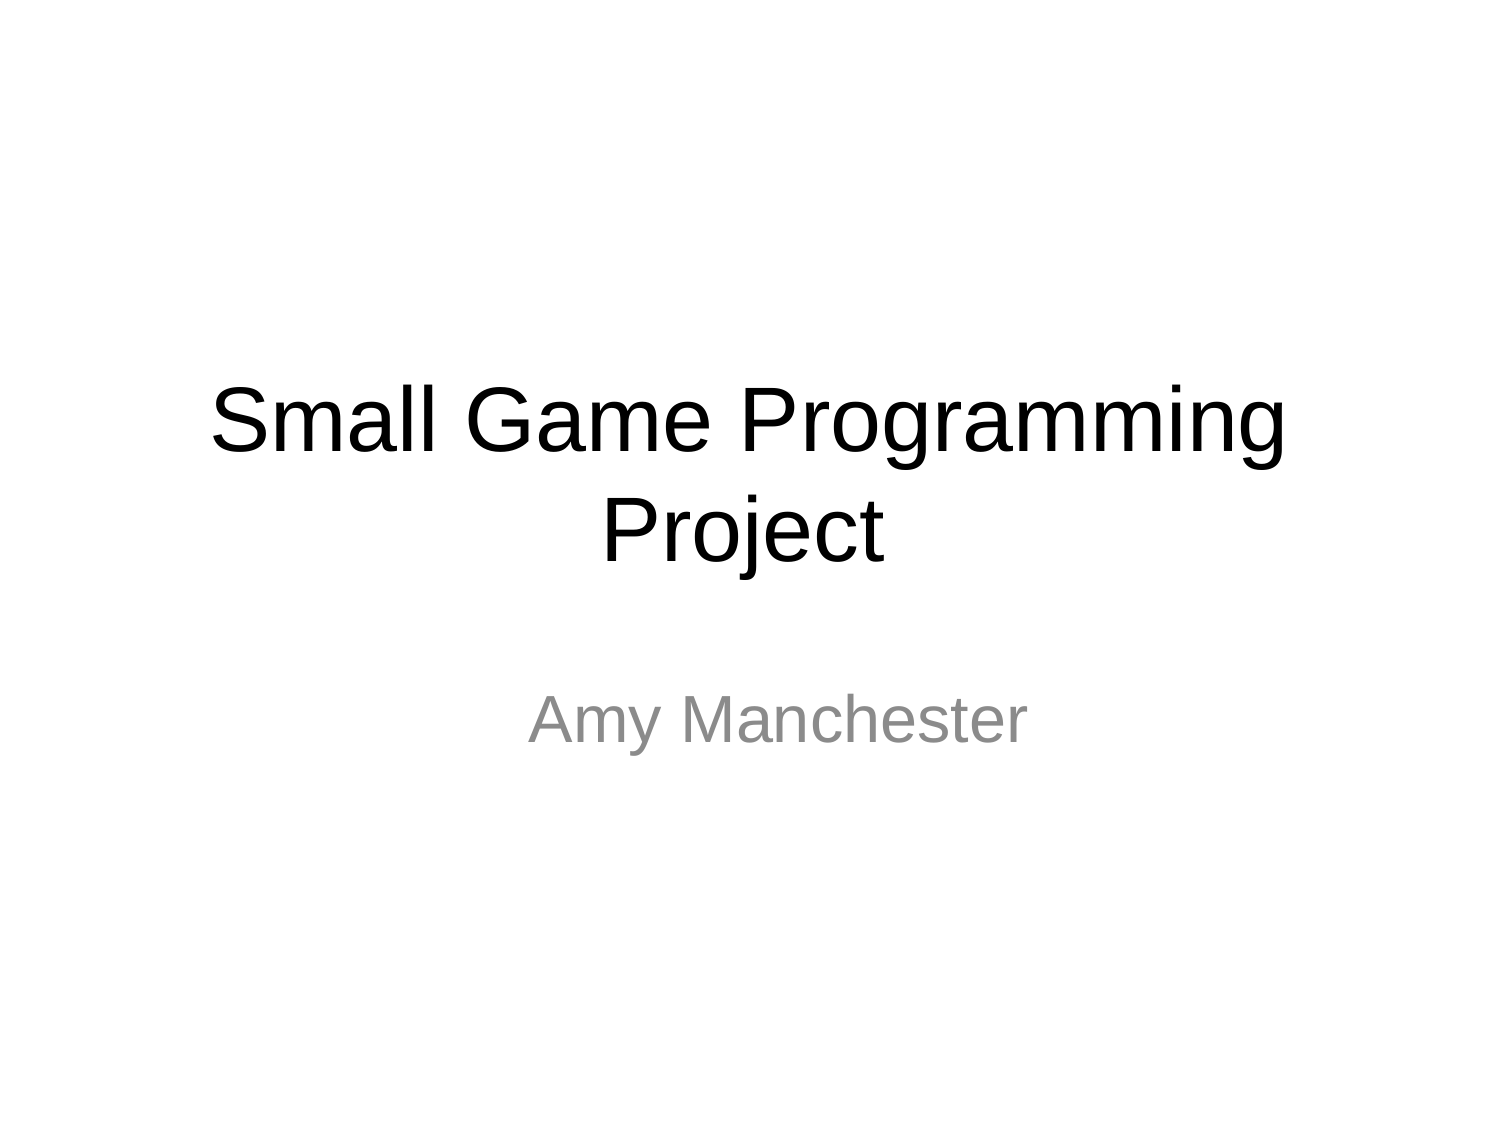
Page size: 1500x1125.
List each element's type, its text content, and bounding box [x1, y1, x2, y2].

subtitle Amy Manchester [253, 668, 1304, 957]
title Small Game Programming Project [112, 349, 1388, 591]
